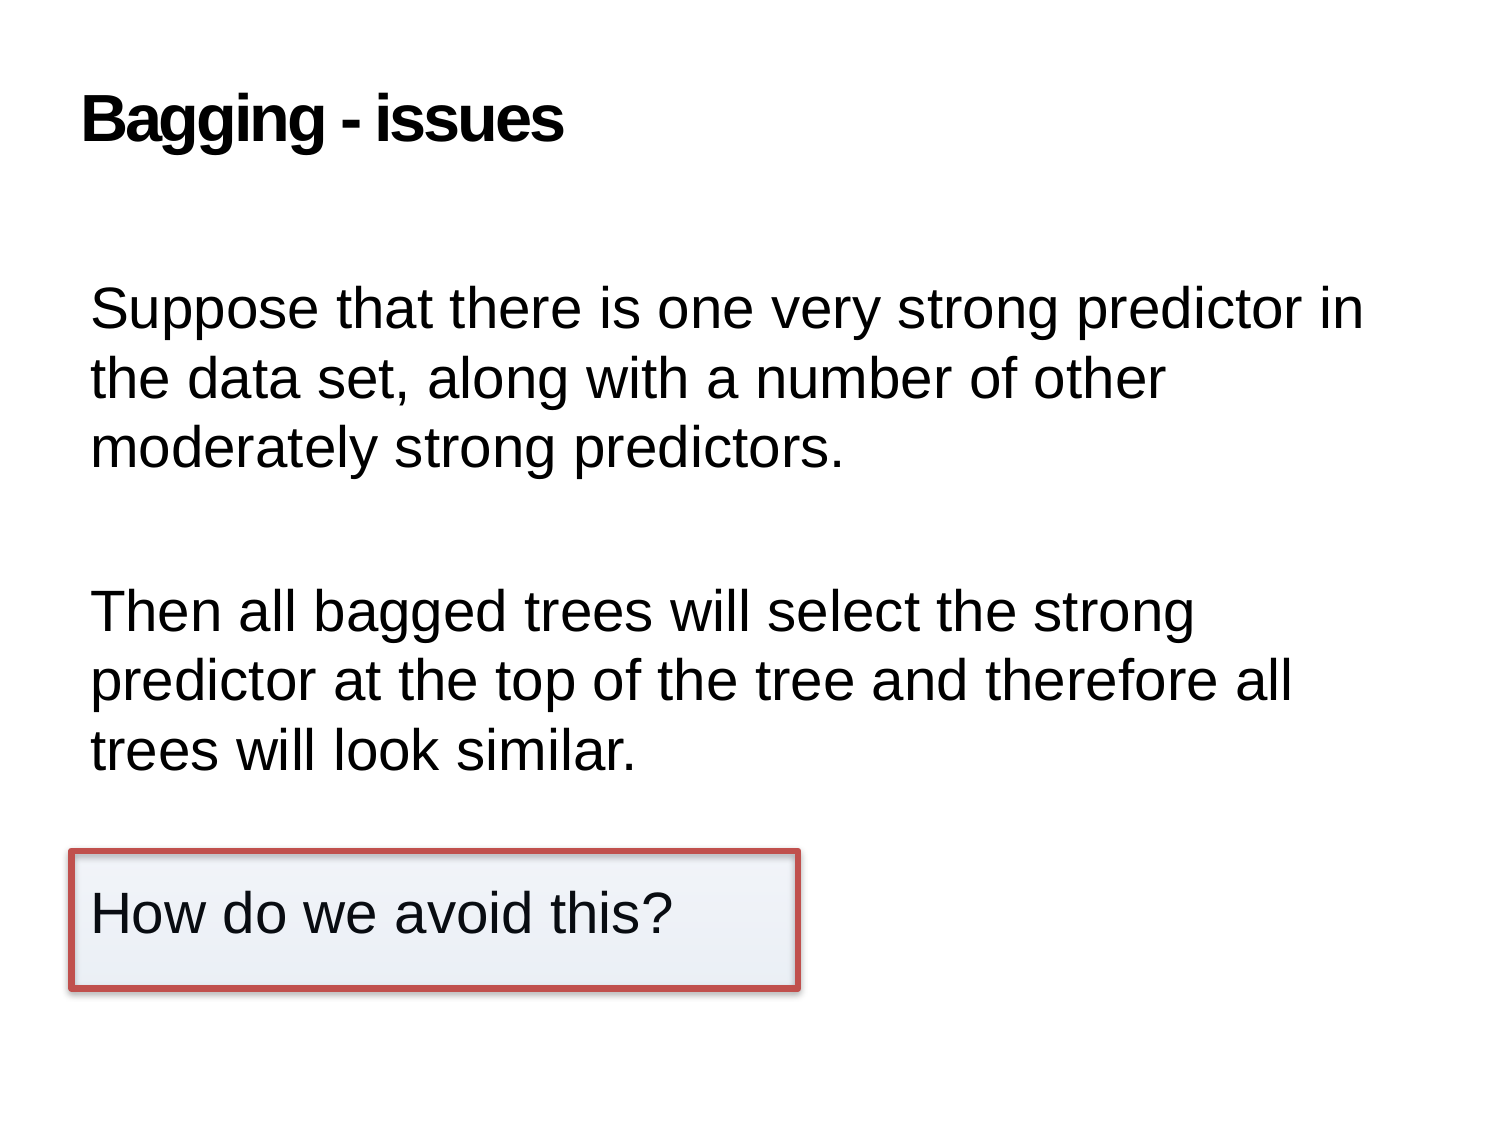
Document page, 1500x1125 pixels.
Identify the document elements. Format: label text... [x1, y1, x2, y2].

list Suppose that there is one very strong predictor in the data set, along with a number of other moderately strong predictors. Then all bagged trees will select the strong predictor at the top of the tree and therefore all trees will look similar. How do we avoid this? [74, 262, 1426, 1006]
title Bagging - issues [64, 45, 1069, 185]
text_box [71, 850, 799, 989]
